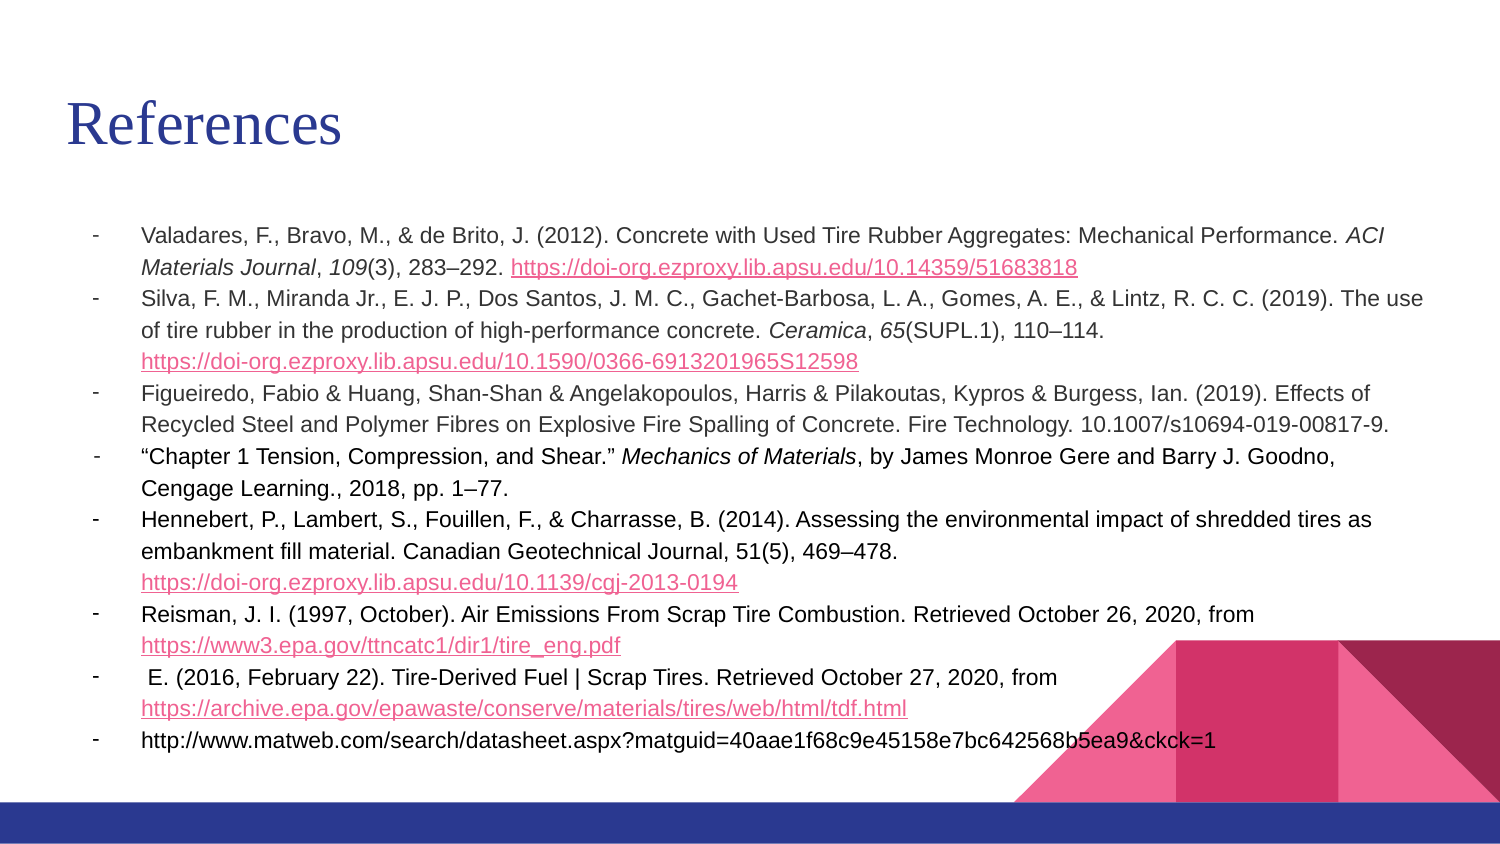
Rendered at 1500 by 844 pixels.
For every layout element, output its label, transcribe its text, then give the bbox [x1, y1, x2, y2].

list Valadares, F., Bravo, M., & de Brito, J. (2012). Concrete with Used Tire Rubber Aggregates: Mechanical Performance. ACI Materials Journal, 109(3), 283–292. https://doi-org.ezproxy.lib.apsu.edu/10.14359/51683818 Silva, F. M., Miranda Jr., E. J. P., Dos Santos, J. M. C., Gachet-Barbosa, L. A., Gomes, A. E., & Lintz, R. C. C. (2019). The use of tire rubber in the production of high-performance concrete. Ceramica, 65(SUPL.1), 110–114. https://doi-org.ezproxy.lib.apsu.edu/10.1590/0366-6913201965S12598 Figueiredo, Fabio & Huang, Shan-Shan & Angelakopoulos, Harris & Pilakoutas, Kypros & Burgess, Ian. (2019). Effects of Recycled Steel and Polymer Fibres on Explosive Fire Spalling of Concrete. Fire Technology. 10.1007/s10694-019-00817-9. “Chapter 1 Tension, Compression, and Shear.” Mechanics of Materials, by James Monroe Gere and Barry J. Goodno, Cengage Learning., 2018, pp. 1–77. Hennebert, P., Lambert, S., Fouillen, F., & Charrasse, B. (2014). Assessing the environmental impact of shredded tires as embankment fill material. Canadian Geotechnical Journal, 51(5), 469–478. https://doi-org.ezproxy.lib.apsu.edu/10.1139/cgj-2013-0194 Reisman, J. I. (1997, October). Air Emissions From Scrap Tire Combustion. Retrieved October 26, 2020, from https://www3.epa.gov/ttncatc1/dir1/tire_eng.pdf E. (2016, February 22). Tire-Derived Fuel | Scrap Tires. Retrieved October 27, 2020, from https://archive.epa.gov/epawaste/conserve/materials/tires/web/html/tdf.html http://www.matweb.com/search/datasheet.aspx?matguid=40aae1f68c9e45158e7bc642568b5ea9&ckck=1 [51, 201, 1449, 750]
title References [51, 67, 1449, 167]
